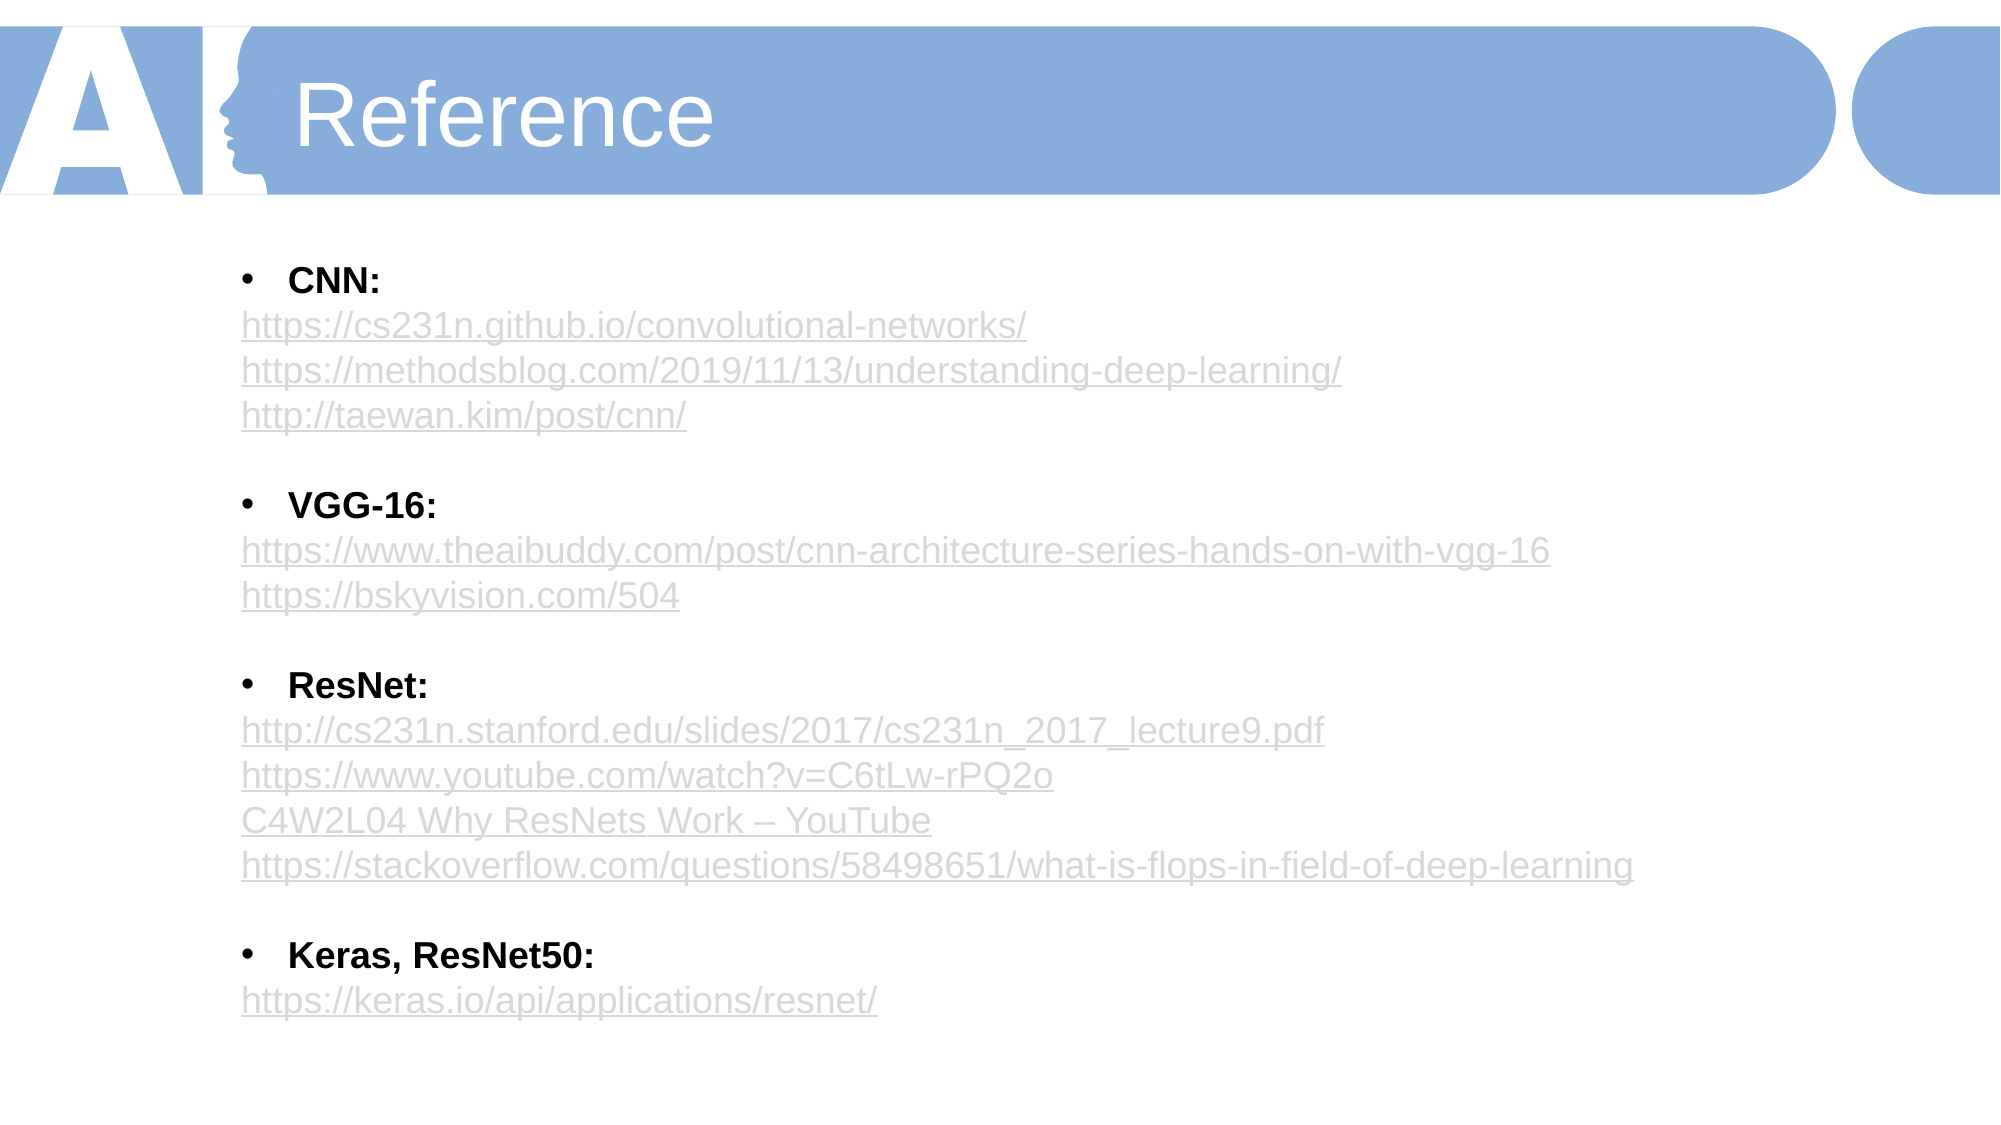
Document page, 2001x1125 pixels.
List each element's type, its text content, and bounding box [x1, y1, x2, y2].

list Reference [278, 57, 1883, 176]
text_box CNN: https://cs231n.github.io/convolutional-networks/ https://methodsblog.com/2019/11/13/understanding-deep-learning/ http://taewan.kim/post/cnn/ VGG-16: https://www.theaibuddy.com/post/cnn-architecture-series-hands-on-with-vgg-16 https://bskyvision.com/504 ResNet: http://cs231n.stanford.edu/slides/2017/cs231n_2017_lecture9.pdf https://www.youtube.com/watch?v=C6tLw-rPQ2o C4W2L04 Why ResNets Work – YouTube https://stackoverflow.com/questions/58498651/what-is-flops-in-field-of-deep-learning Keras, ResNet50: https://keras.io/api/applications/resnet/ [226, 248, 1896, 1074]
